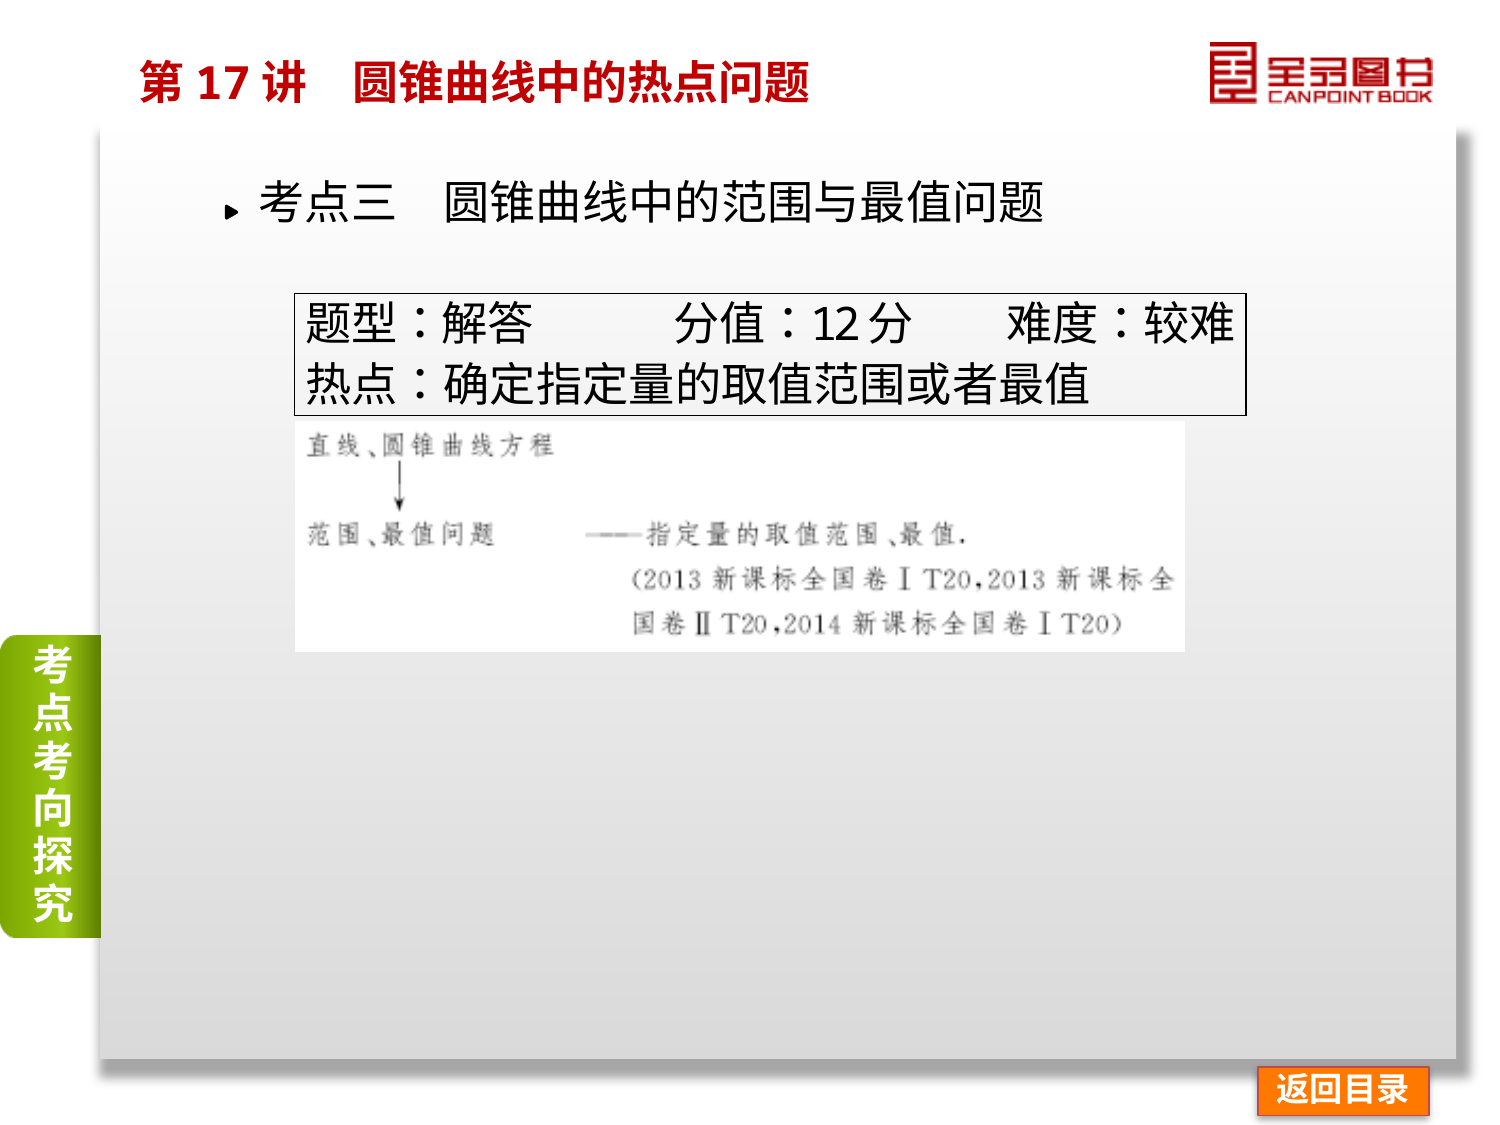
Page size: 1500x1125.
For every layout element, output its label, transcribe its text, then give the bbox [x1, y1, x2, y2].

text_box 返回目录 [1257, 1066, 1430, 1116]
picture [1223, 42, 1433, 104]
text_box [181, 172, 1360, 845]
picture [0, 635, 101, 939]
text_box 第17讲 圆锥曲线中的热点问题 [123, 42, 1223, 121]
